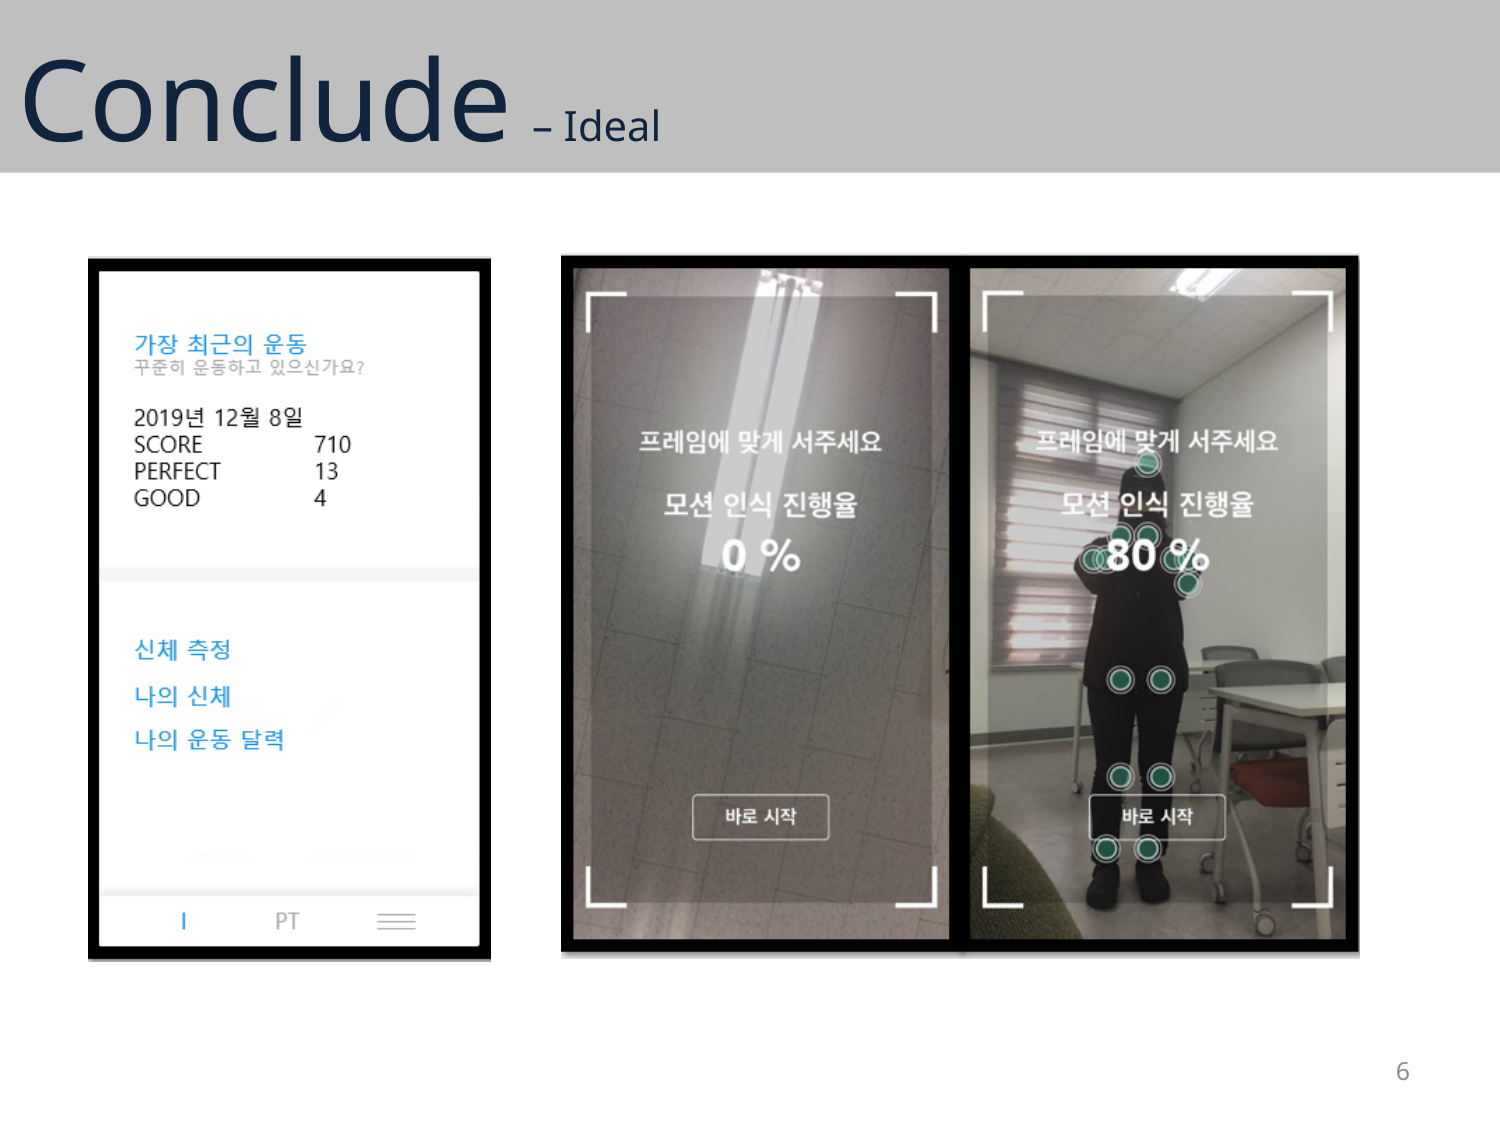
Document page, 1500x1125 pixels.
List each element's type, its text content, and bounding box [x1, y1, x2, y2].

text_box Conclude – Ideal [4, 21, 677, 171]
picture [88, 256, 491, 962]
text_box [0, 0, 1500, 175]
slide_number 6 [1074, 1042, 1425, 1103]
picture [560, 253, 1360, 959]
